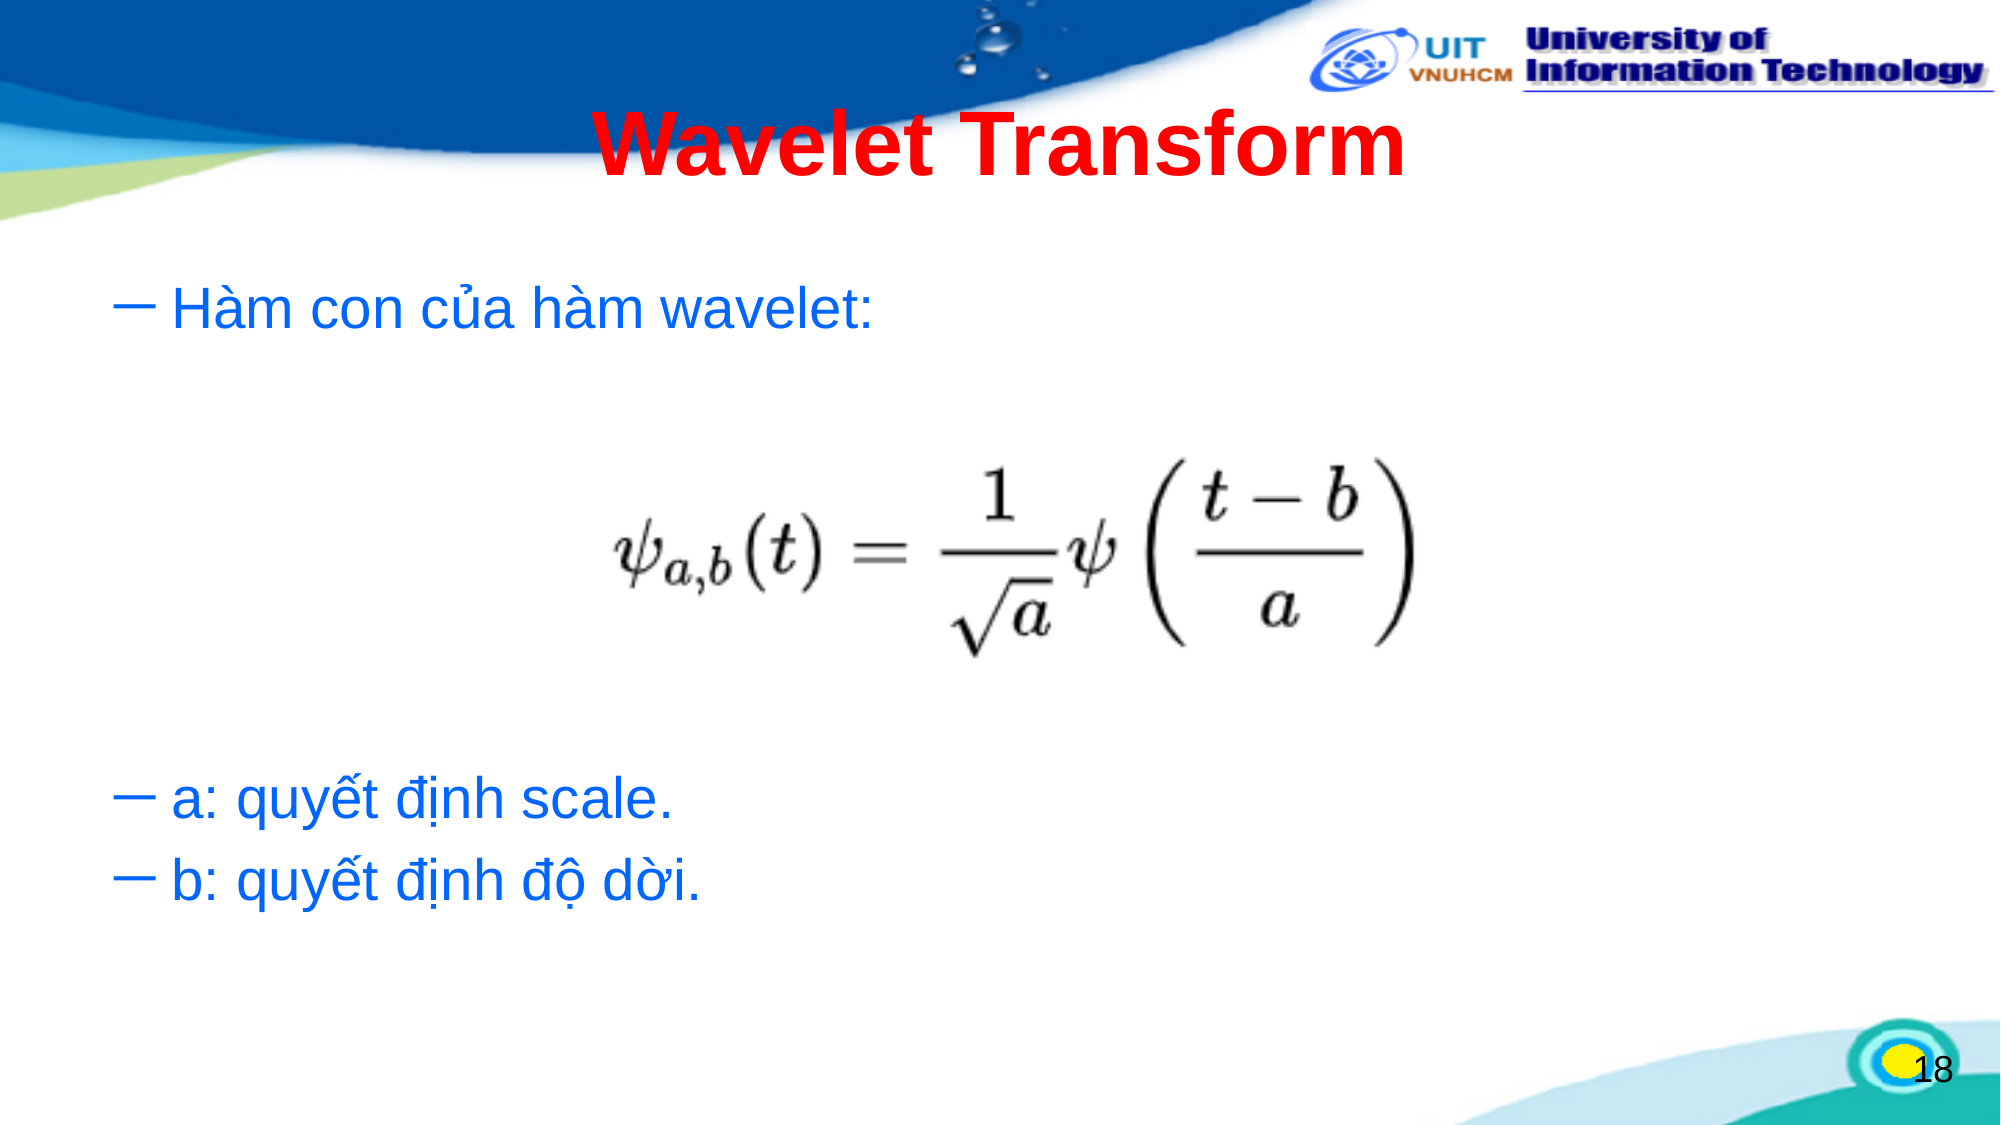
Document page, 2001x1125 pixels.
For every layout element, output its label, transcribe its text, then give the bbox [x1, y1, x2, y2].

picture [0, 0, 2001, 1125]
title Wavelet Transform [99, 45, 1900, 233]
list Hàm con của hàm wavelet: a: quyết định scale. b: quyết định độ dời. [99, 262, 1900, 1005]
